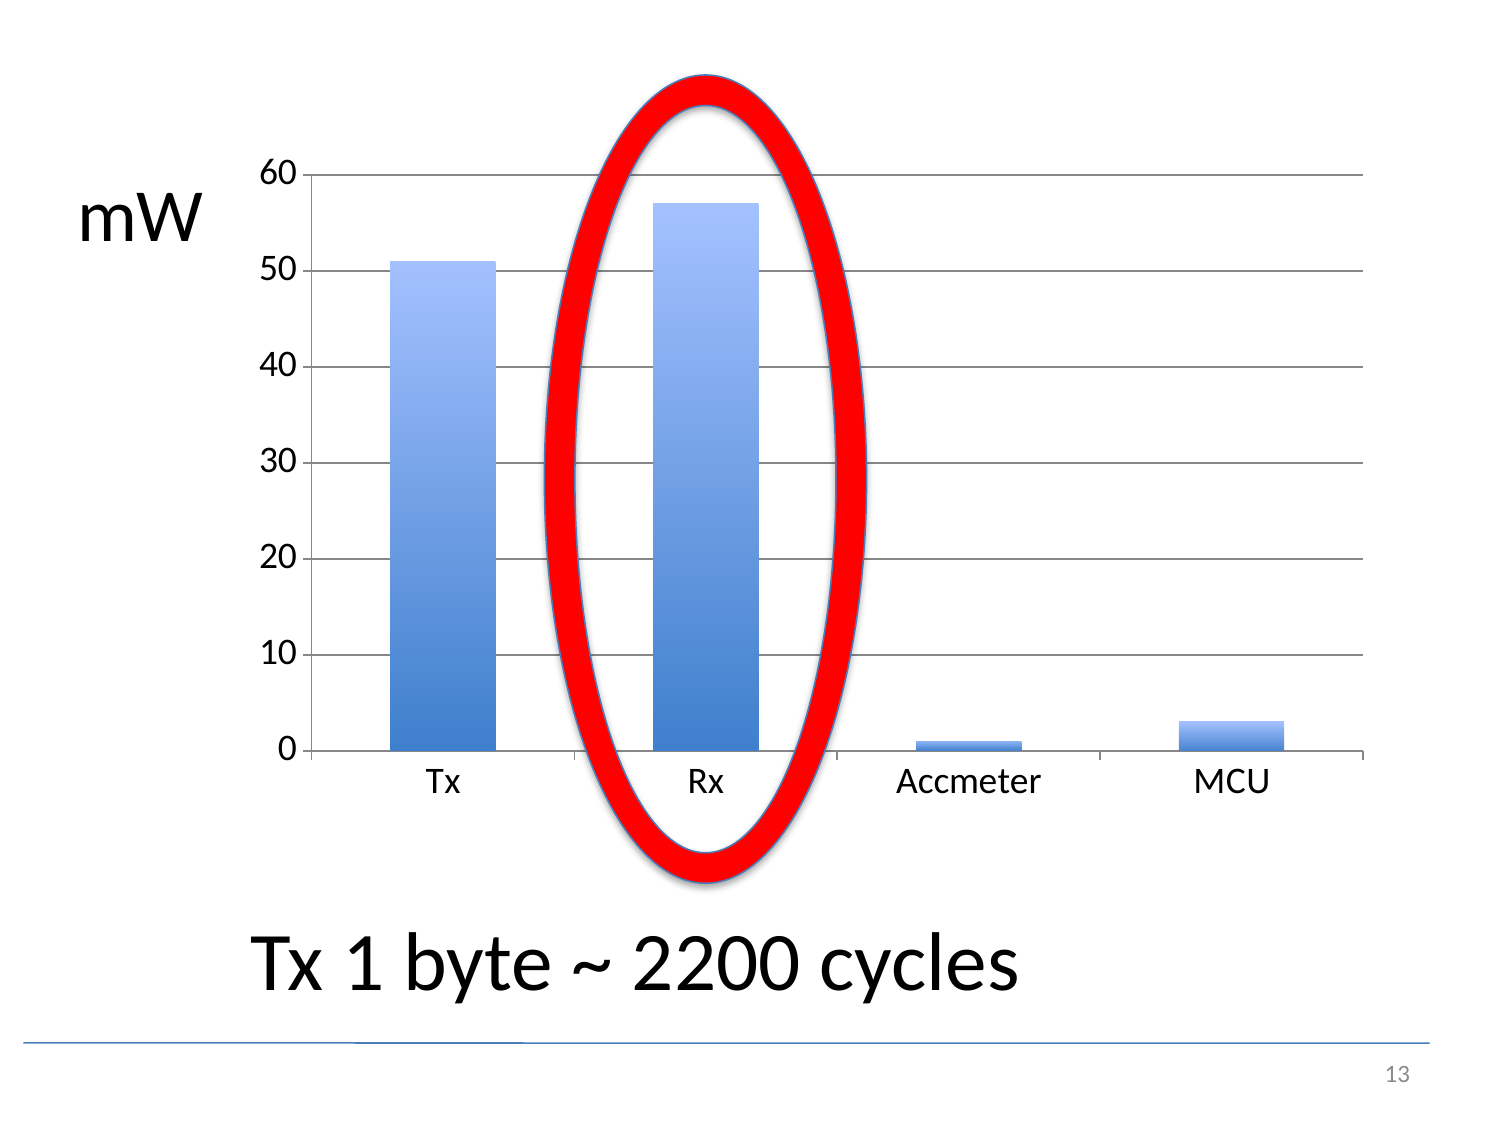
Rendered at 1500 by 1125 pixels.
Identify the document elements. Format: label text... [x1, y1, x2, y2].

text_box Tx 1 byte ~ 2200 cycles [236, 900, 1217, 1015]
text_box [620, 824, 791, 885]
chart [235, 142, 1387, 817]
text_box mW [62, 158, 230, 264]
text_box [616, 74, 795, 141]
slide_number 13 [1074, 1051, 1425, 1103]
